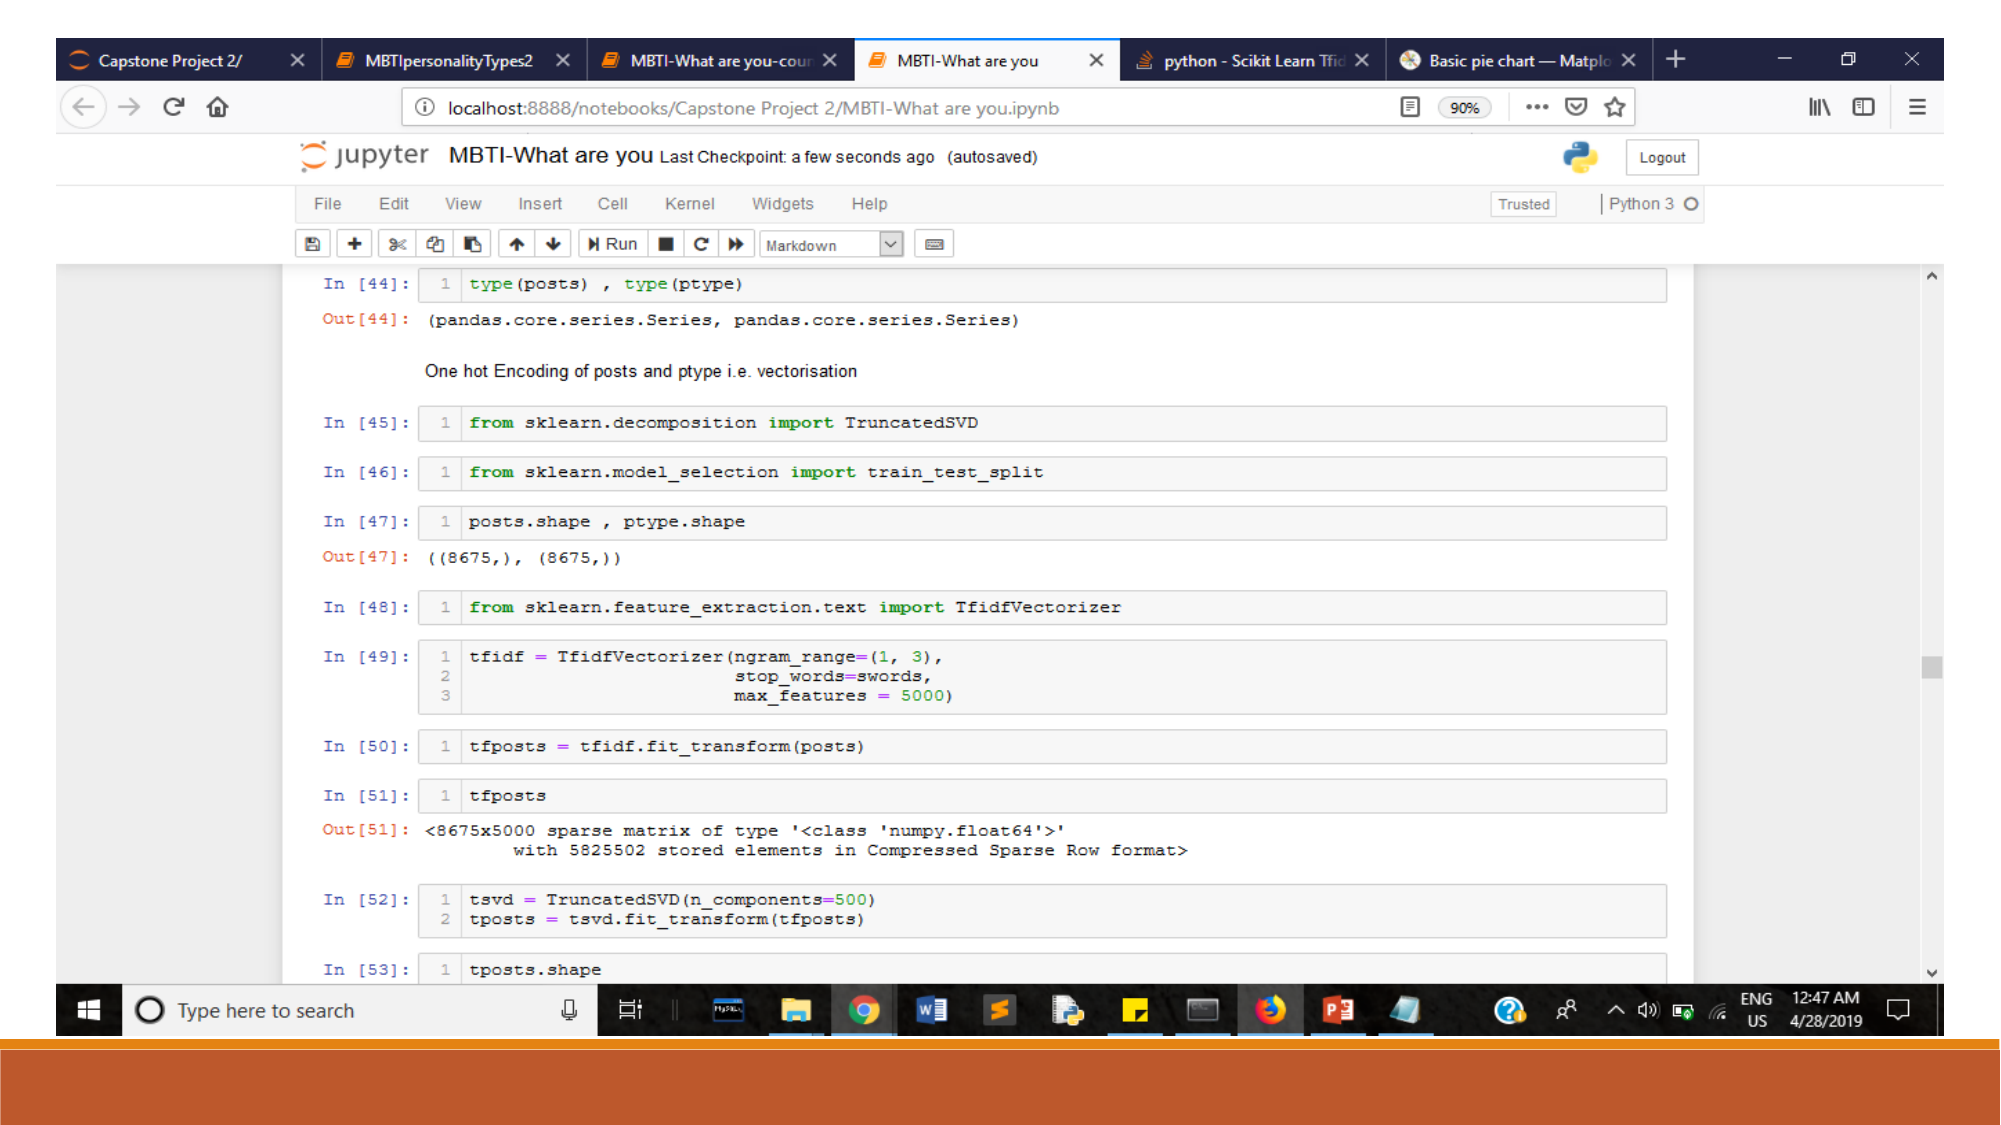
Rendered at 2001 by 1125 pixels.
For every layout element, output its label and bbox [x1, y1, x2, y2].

picture [55, 38, 1945, 1036]
